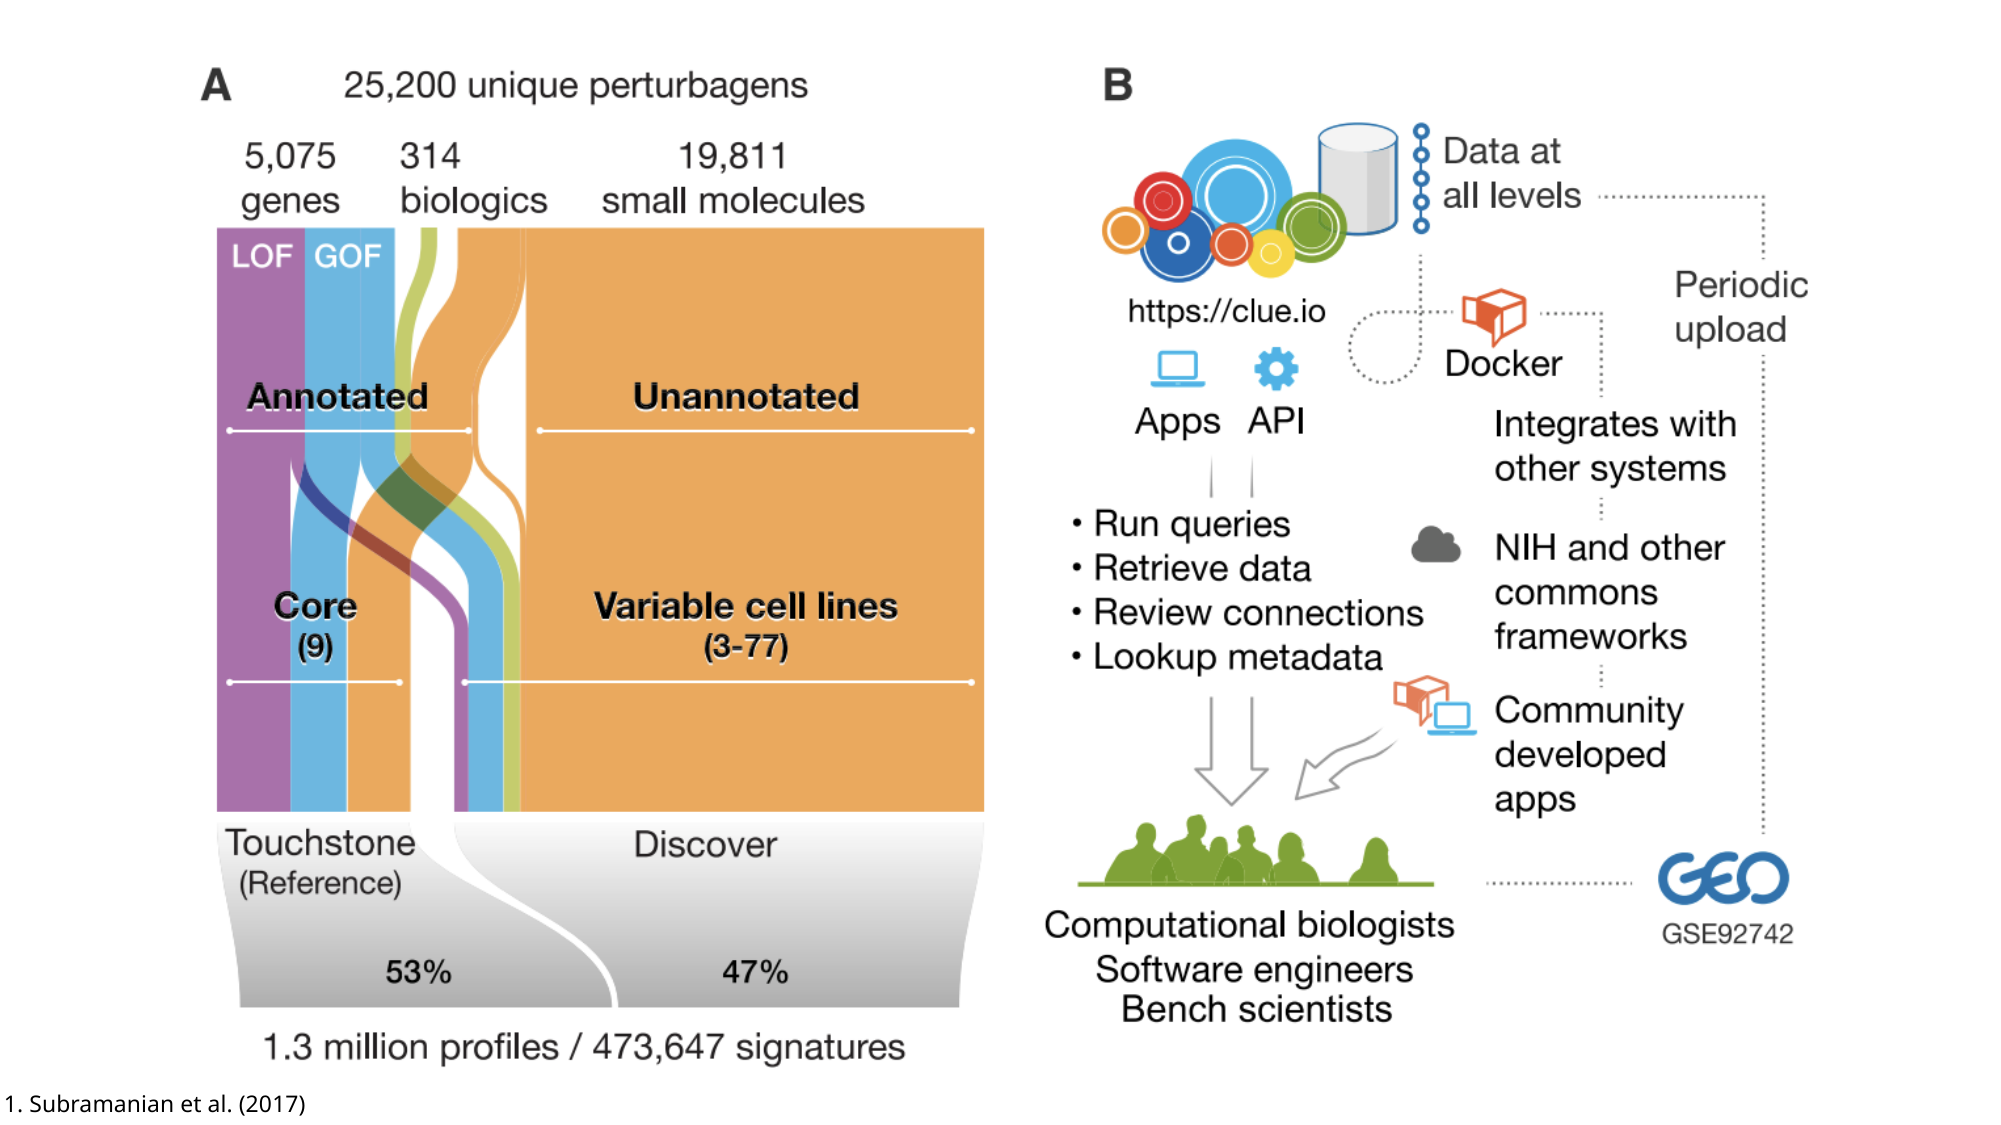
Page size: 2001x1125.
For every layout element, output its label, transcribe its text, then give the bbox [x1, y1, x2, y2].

text_box 1. Subramanian et al. (2017) [0, 1082, 321, 1125]
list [165, 36, 1835, 1089]
